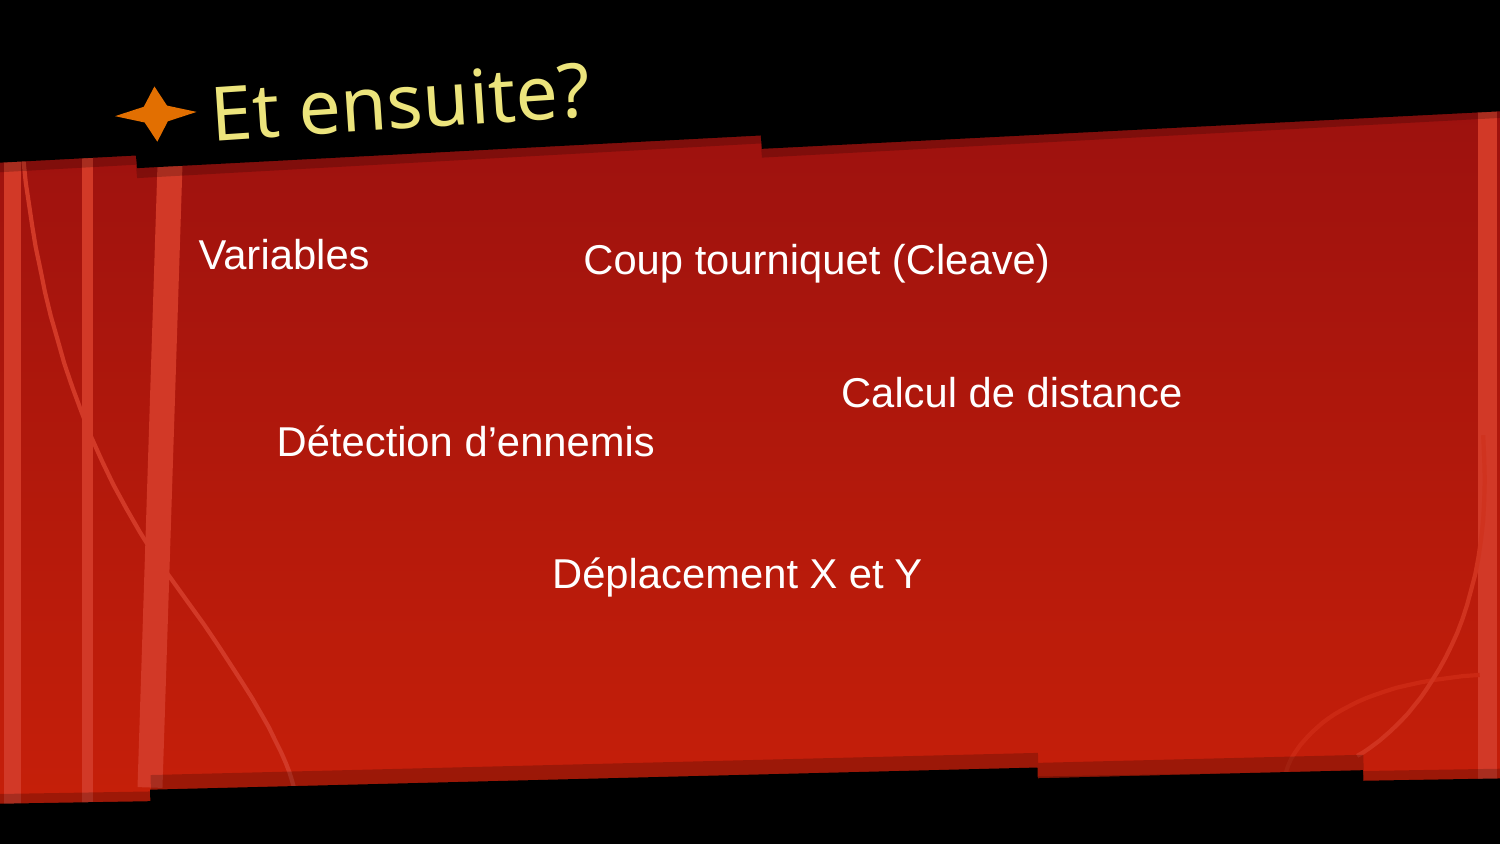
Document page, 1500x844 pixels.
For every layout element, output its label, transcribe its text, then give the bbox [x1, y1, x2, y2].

text_box Calcul de distance [825, 350, 1244, 437]
text_box Déplacement X et Y [537, 531, 955, 618]
text_box Coup tourniquet (Cleave) [568, 217, 1113, 304]
text_box Détection d’ennemis [261, 399, 679, 486]
text_box Variables [183, 212, 387, 299]
title Et ensuite? [191, 0, 1500, 183]
